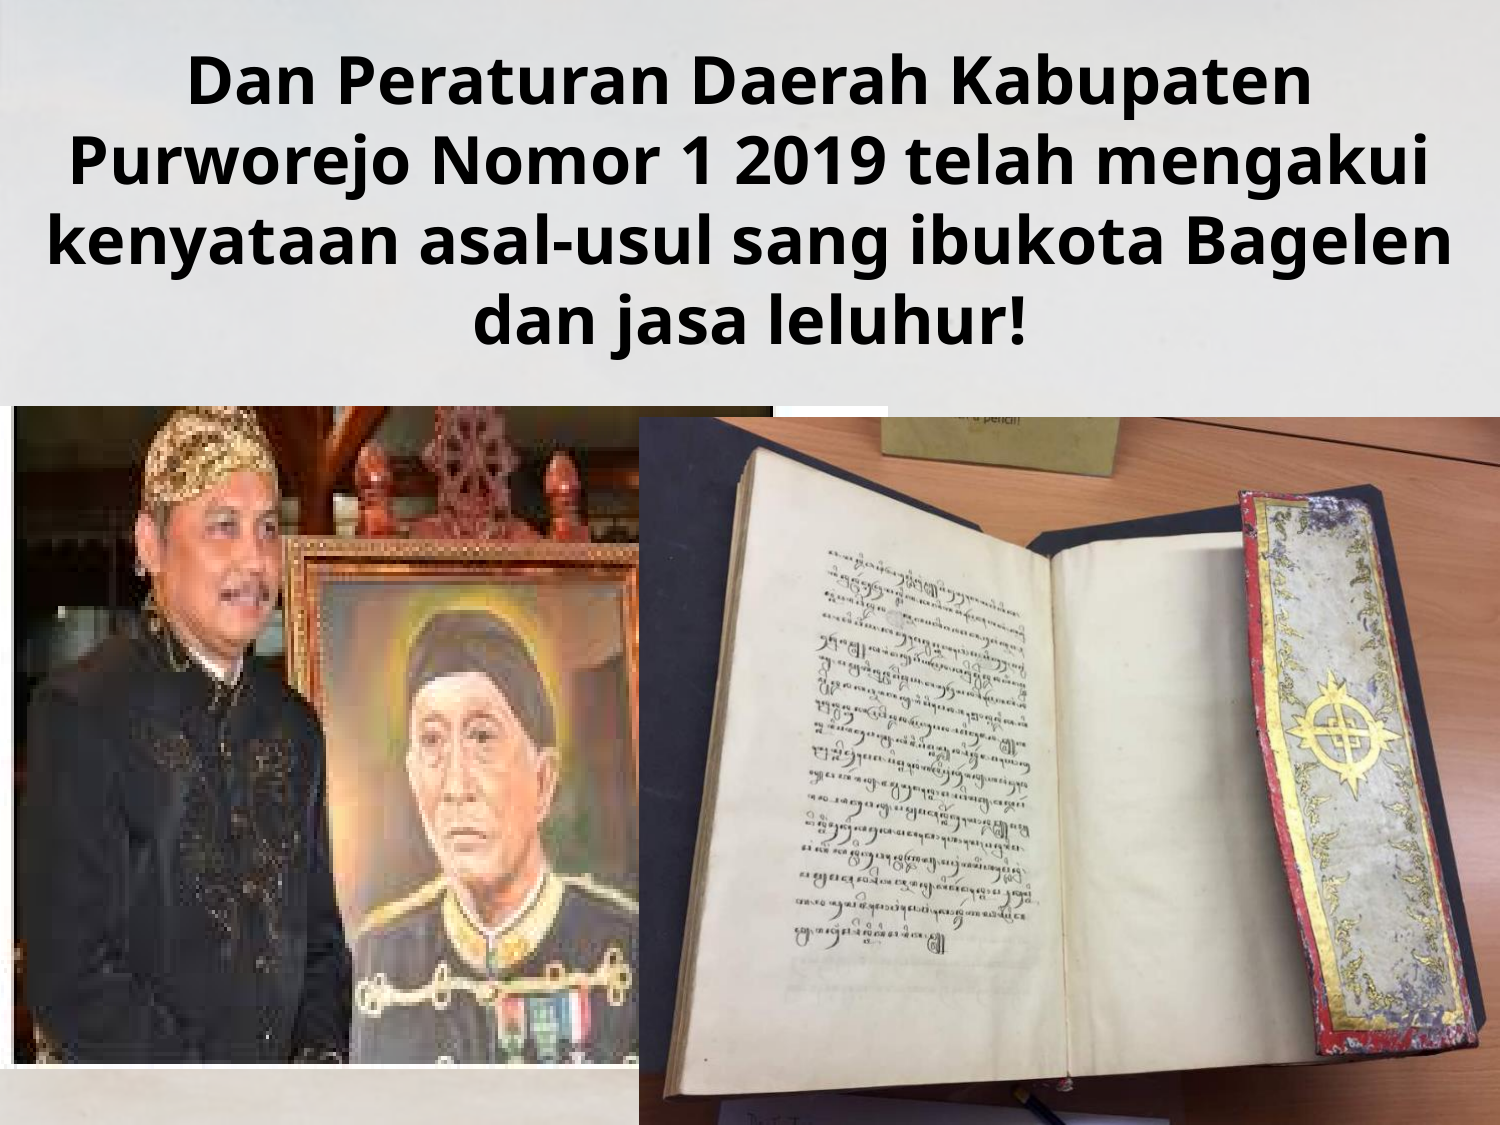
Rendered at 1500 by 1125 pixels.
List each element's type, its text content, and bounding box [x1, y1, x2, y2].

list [0, 406, 888, 1070]
picture [639, 417, 1500, 1125]
title Dan Peraturan Daerah Kabupaten Purworejo Nomor 1 2019 telah mengakui kenyataan asal-usul sang ibukota Bagelen dan jasa leluhur! [0, 162, 1500, 233]
